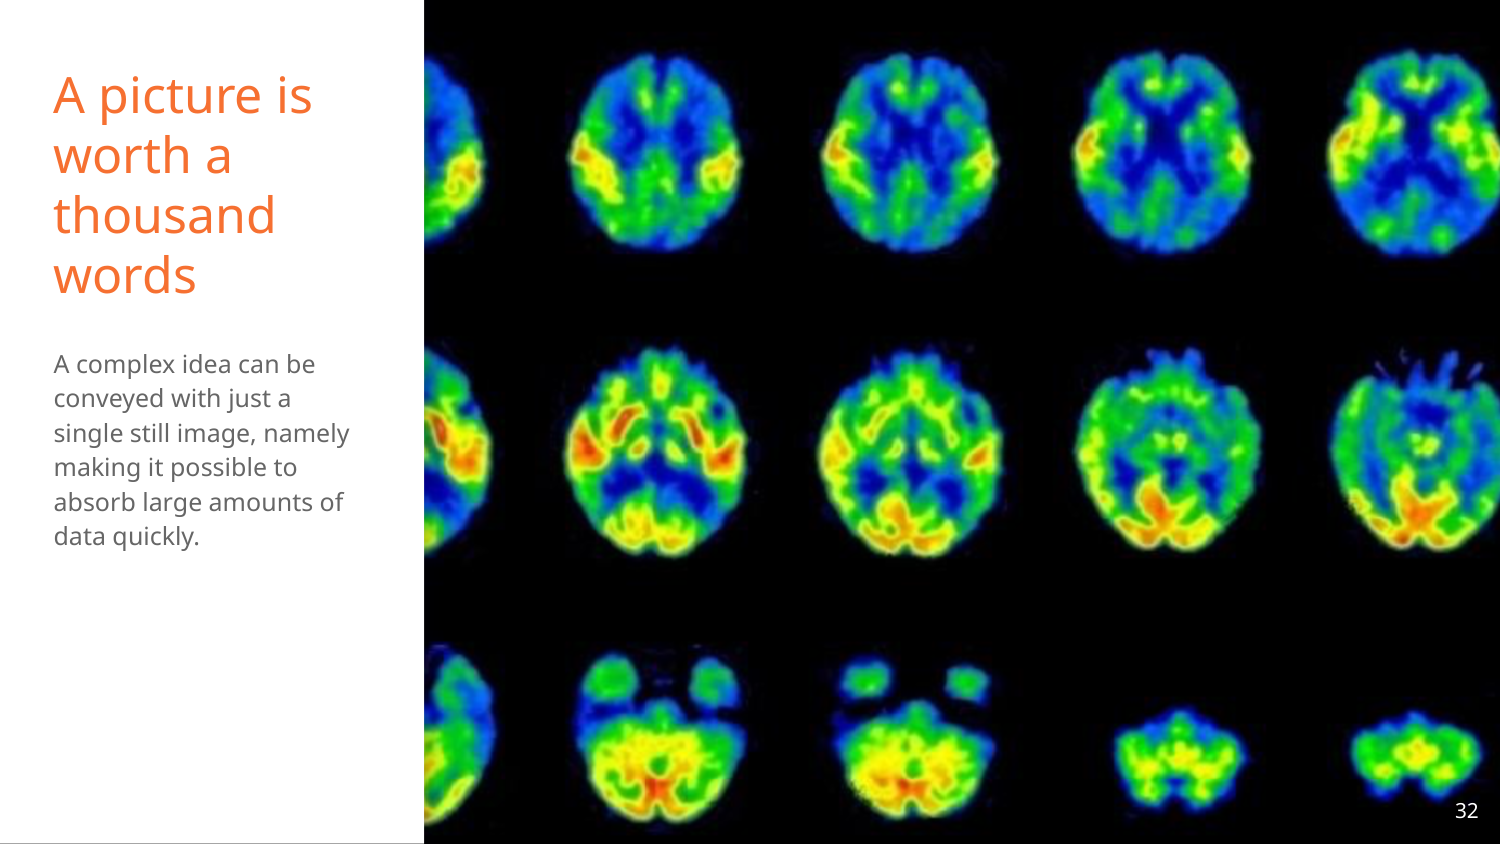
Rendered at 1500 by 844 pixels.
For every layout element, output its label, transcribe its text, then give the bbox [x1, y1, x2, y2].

list A complex idea can be conveyed with just a single still image, namely making it possible to absorb large amounts of data quickly. [38, 328, 375, 748]
title A picture is worth a thousand words [38, 94, 375, 319]
picture [425, 0, 1500, 844]
slide_number 32 [1403, 779, 1494, 844]
picture [425, 378, 431, 398]
